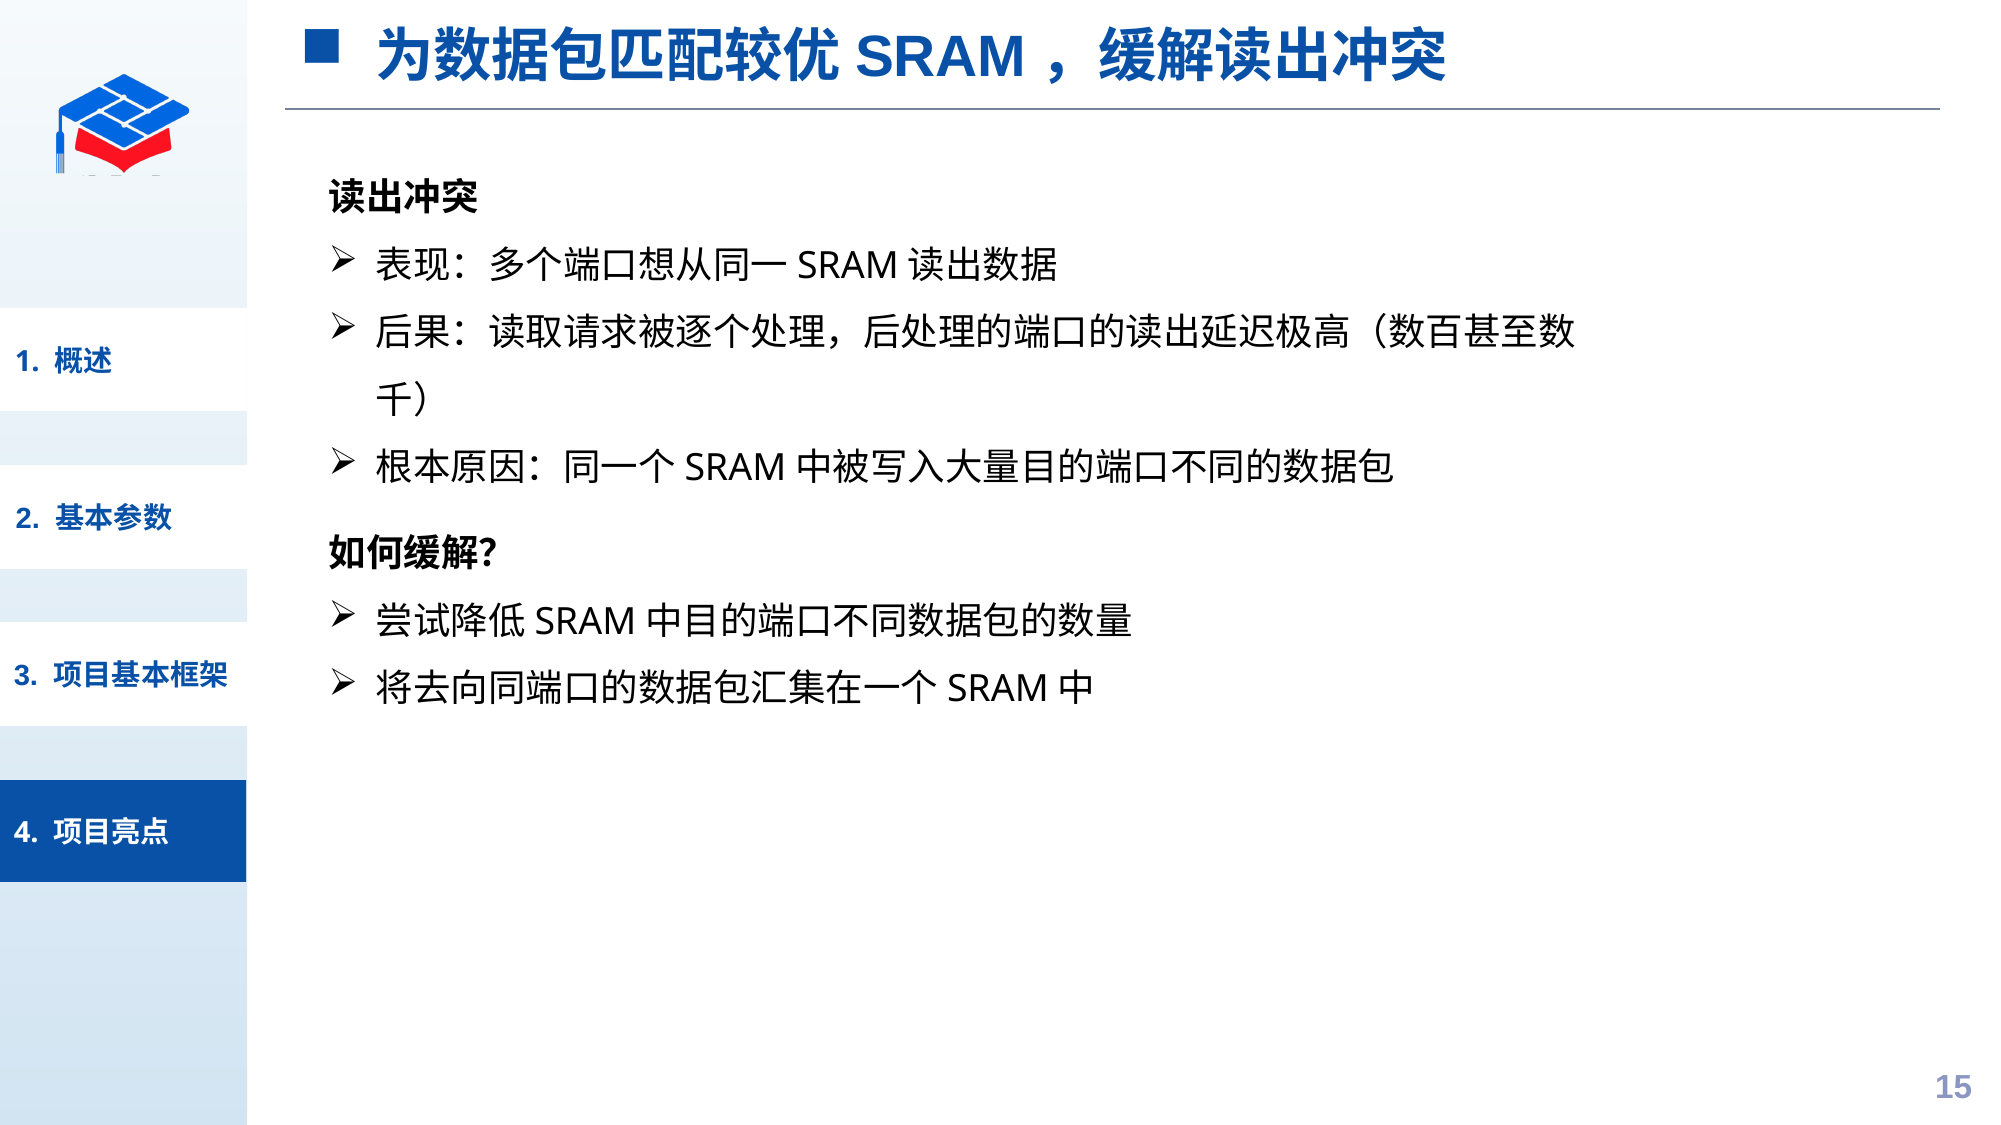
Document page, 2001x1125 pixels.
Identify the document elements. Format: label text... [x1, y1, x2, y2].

picture [33, 74, 214, 176]
text_box 读出冲突 表现：多个端口想从同一SRAM读出数据 后果：读取请求被逐个处理，后处理的端口的读出延迟极高（数百甚至数千） 根本原因：同一个SRAM中被写入大量目的端口不同的数据包 [313, 143, 1653, 496]
text_box 4. 项目亮点 [0, 779, 247, 883]
text_box 3. 项目基本框架 [0, 622, 248, 726]
text_box 如何缓解？ 尝试降低SRAM中目的端口不同数据包的数量 将去向同端口的数据包汇集在一个SRAM中 [313, 499, 1653, 717]
title 为数据包匹配较优SRAM，缓解读出冲突 [285, 0, 1523, 96]
text_box 2. 基本参数 [0, 465, 249, 569]
text_box [0, 569, 248, 622]
slide_number 15 [1915, 1062, 1987, 1108]
text_box 1. 概述 [0, 308, 247, 411]
text_box [0, 0, 248, 465]
text_box [0, 726, 248, 1125]
